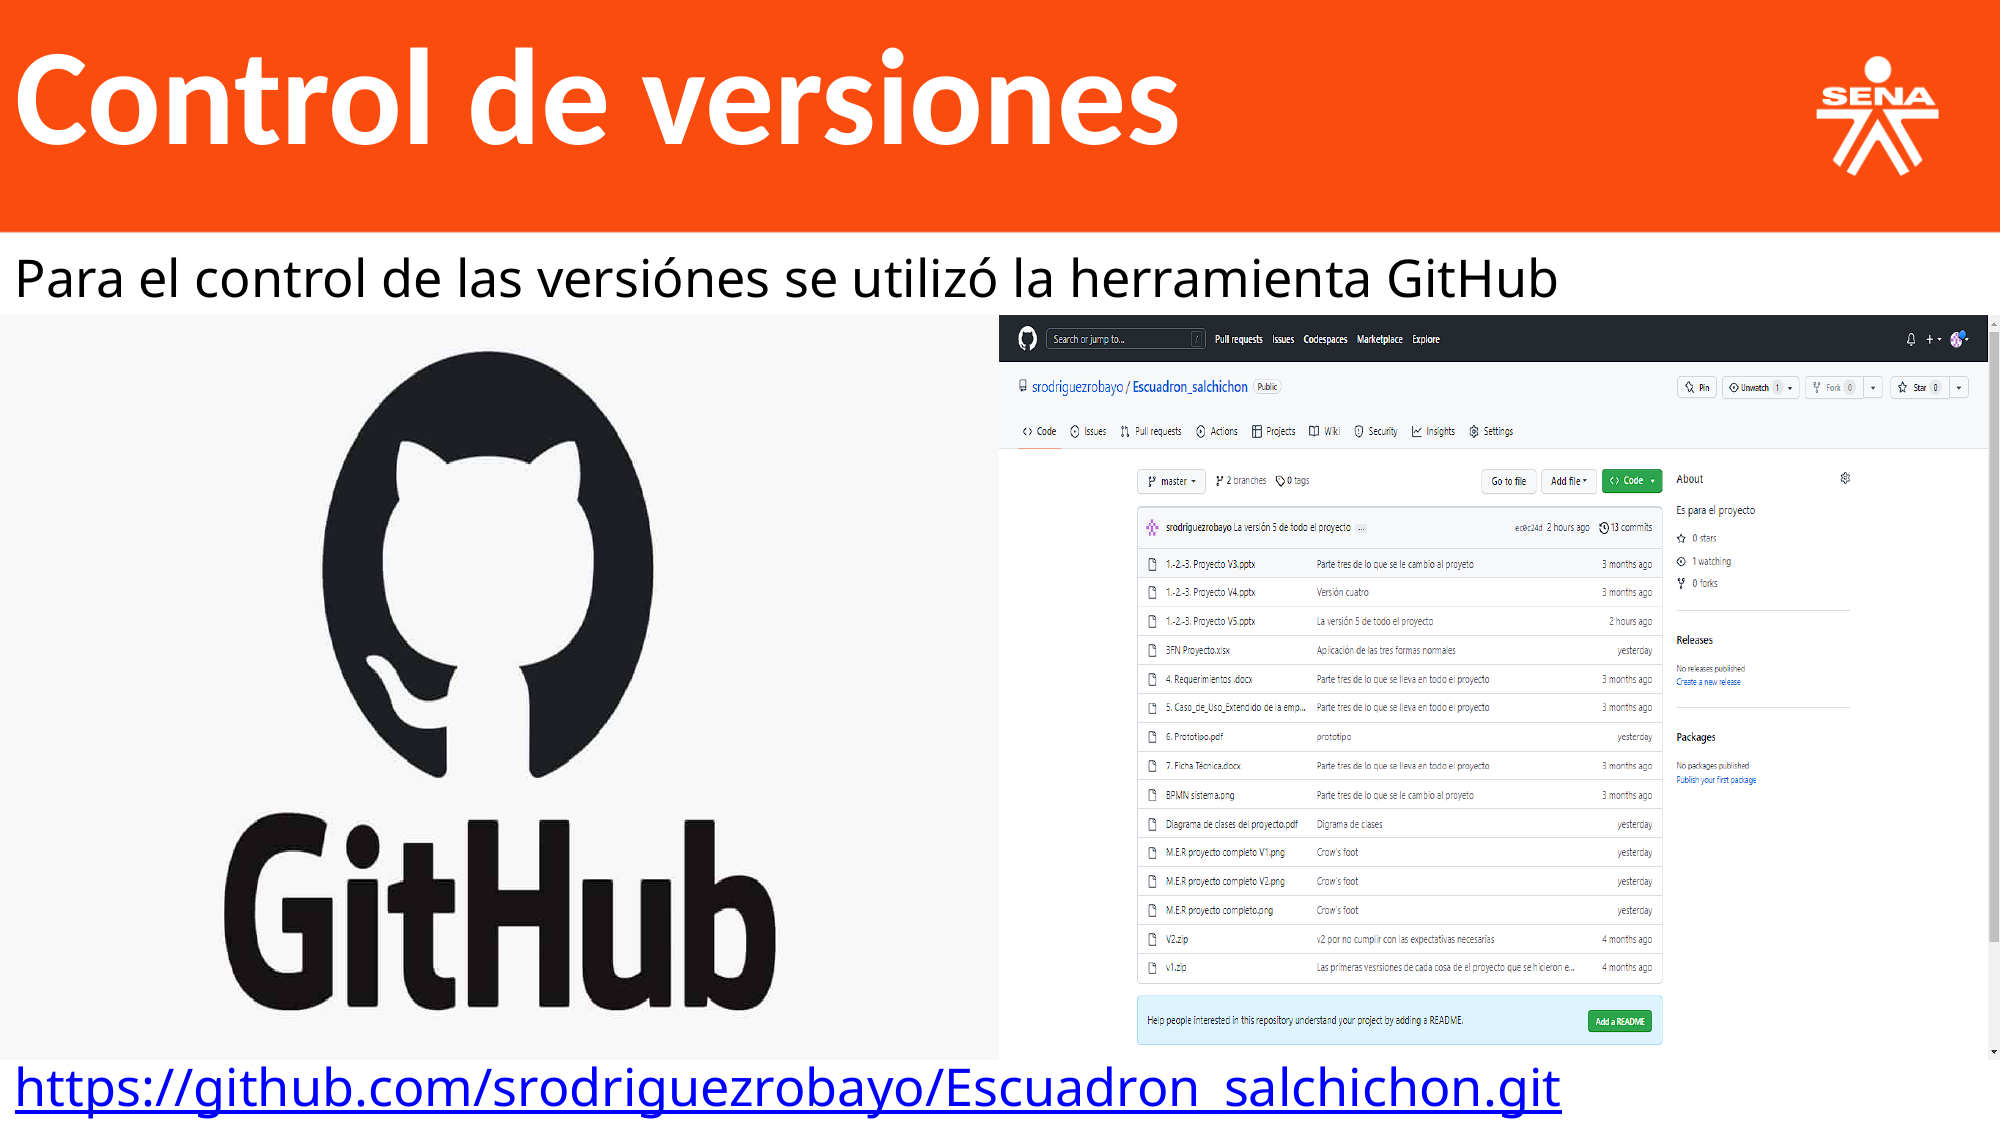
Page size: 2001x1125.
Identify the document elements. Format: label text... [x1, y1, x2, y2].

text_box https://github.com/srodriguezrobayo/Escuadron_salchichon.git [0, 1071, 2000, 1125]
picture [0, 315, 2000, 1060]
picture [0, 0, 2000, 237]
text_box Para el control de las versiónes se utilizó la herramienta GitHub [0, 237, 2000, 314]
text_box Control de versiones [0, 0, 1459, 180]
